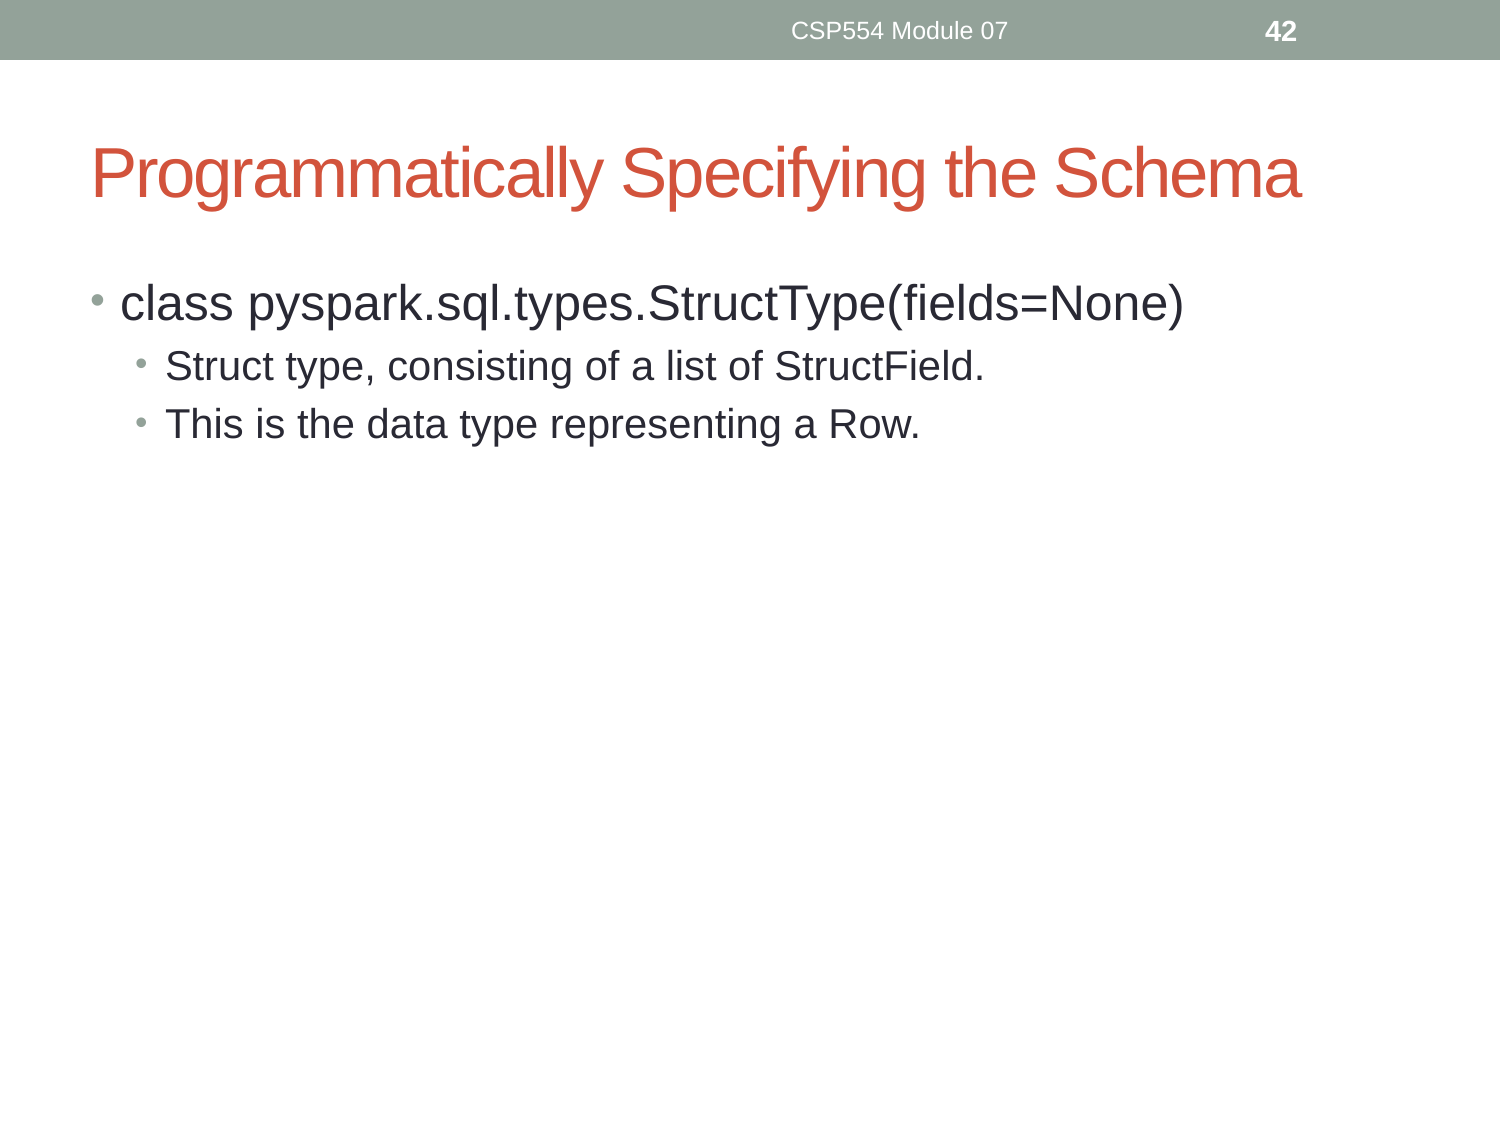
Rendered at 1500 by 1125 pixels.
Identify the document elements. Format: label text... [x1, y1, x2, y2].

footer CSP554 Module 07 [562, 3, 1238, 57]
list class pyspark.sql.types.StructType(fields=None) Struct type, consisting of a list of StructField. This is the data type representing a Row. [75, 262, 1425, 1063]
title Programmatically Specifying the Schema [75, 87, 1425, 250]
slide_number 42 [1250, 3, 1425, 57]
